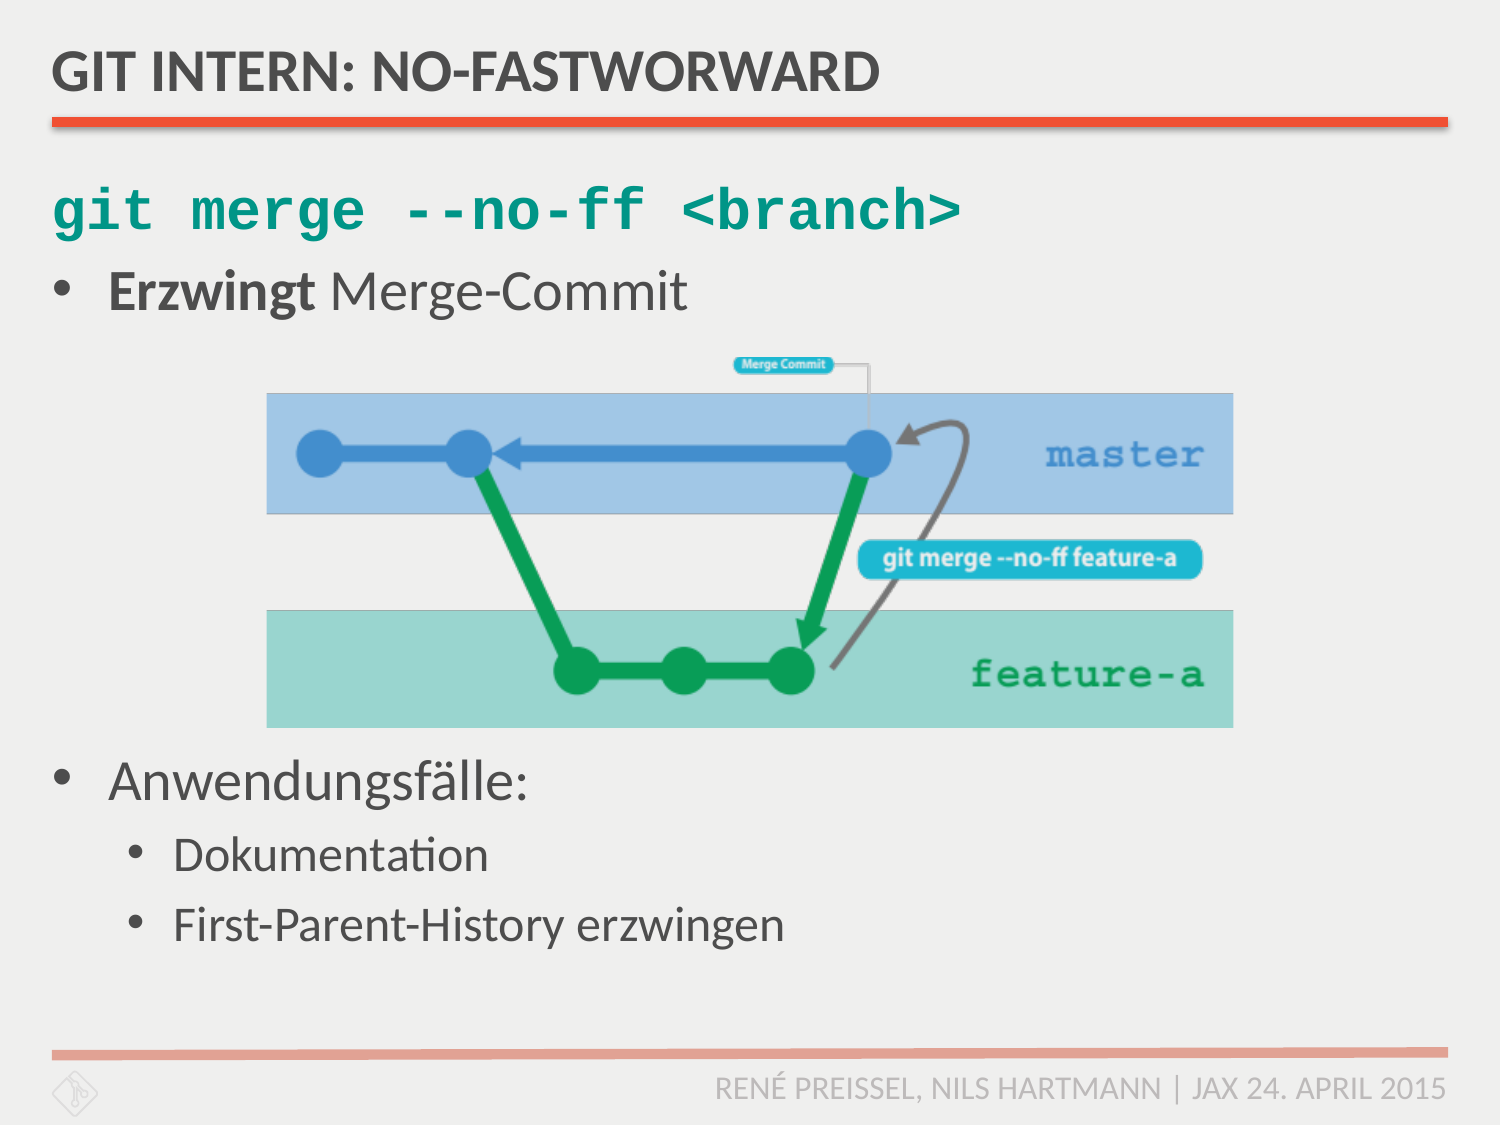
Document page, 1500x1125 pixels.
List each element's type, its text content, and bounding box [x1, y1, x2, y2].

list git merge --no-ff <branch> Erzwingt Merge-Commit Anwendungsfälle: Dokumentation First-Parent-History erzwingen [51, 170, 1449, 1005]
title GIT INTERN: NO-FASTWORWARD [51, 30, 1449, 104]
picture [266, 356, 1234, 729]
